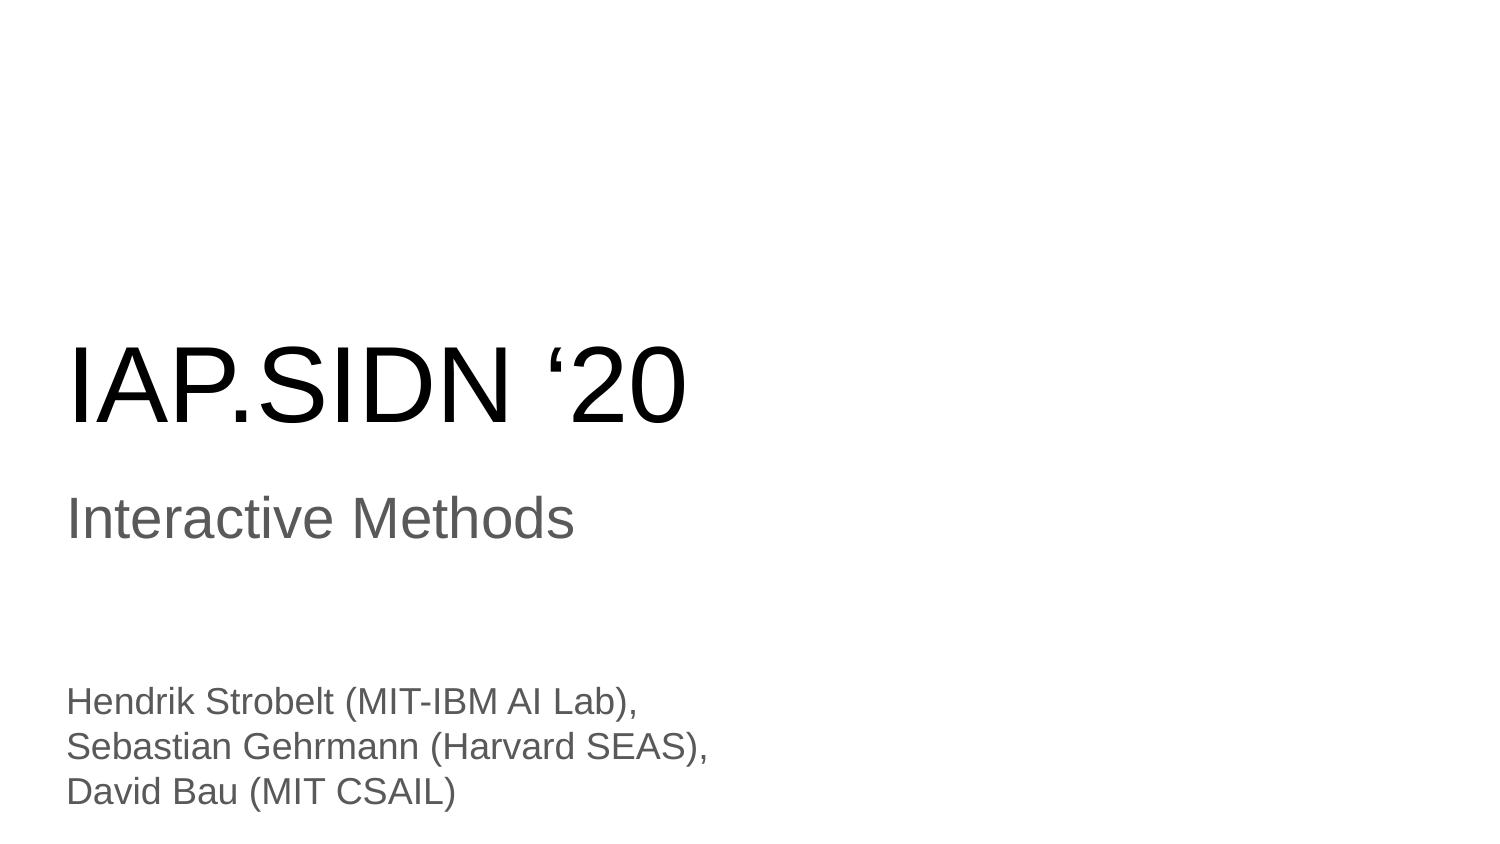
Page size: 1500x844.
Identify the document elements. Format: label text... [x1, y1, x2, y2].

subtitle Interactive Methods [51, 464, 1449, 595]
title IAP.SIDN ‘20 [51, 122, 1449, 459]
text_box Hendrik Strobelt (MIT-IBM AI Lab), Sebastian Gehrmann (Harvard SEAS), David Bau (MIT CSAIL) [51, 662, 1449, 836]
